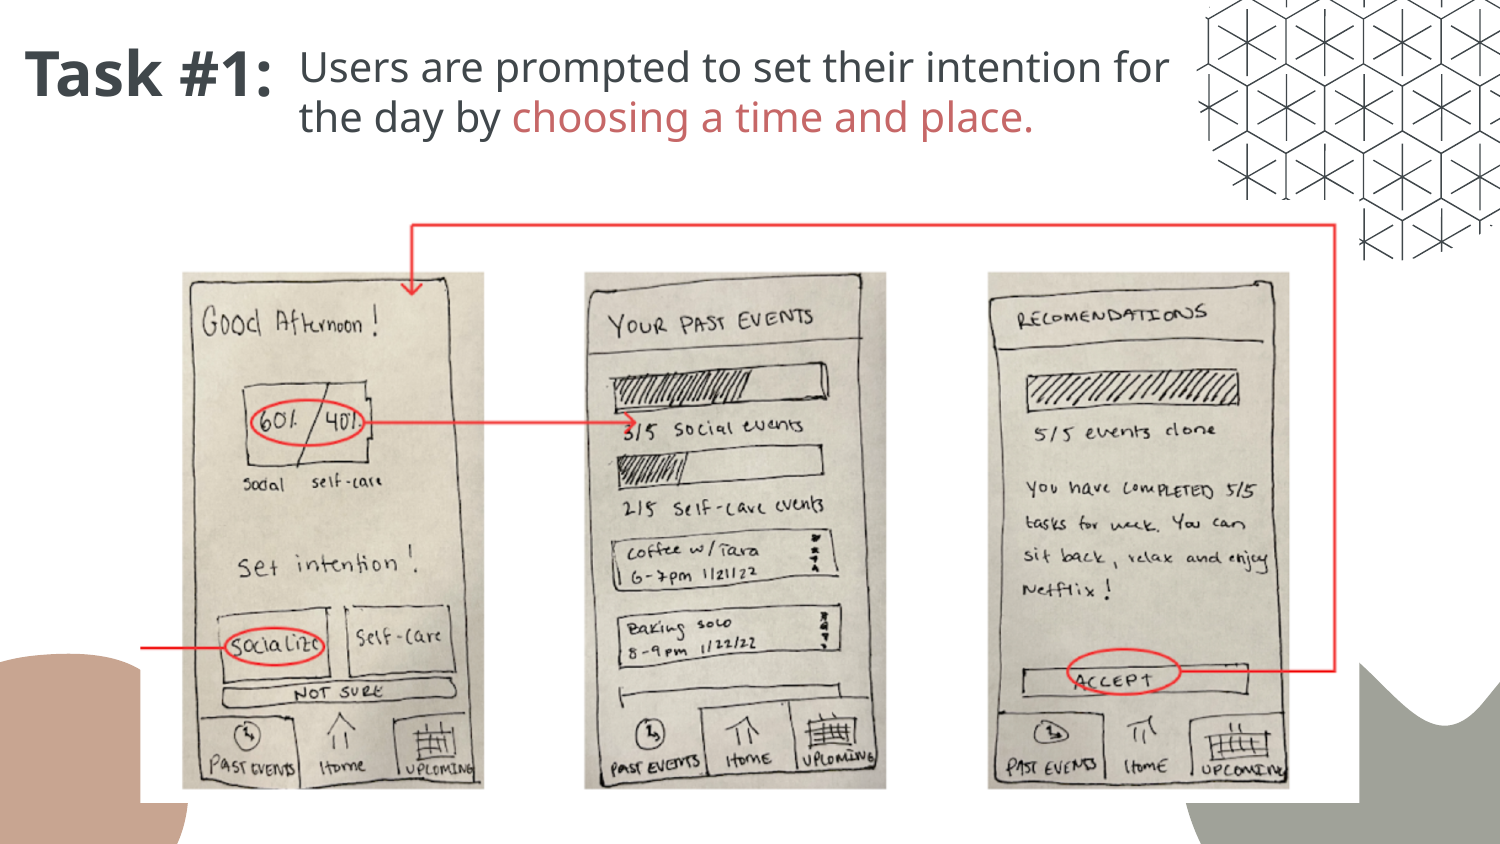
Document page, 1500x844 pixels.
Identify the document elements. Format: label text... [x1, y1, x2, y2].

title Task #1: [9, 33, 283, 125]
picture [140, 199, 1360, 804]
text_box Users are prompted to set their intention for the day by choosing a time and place. [283, 25, 1197, 156]
